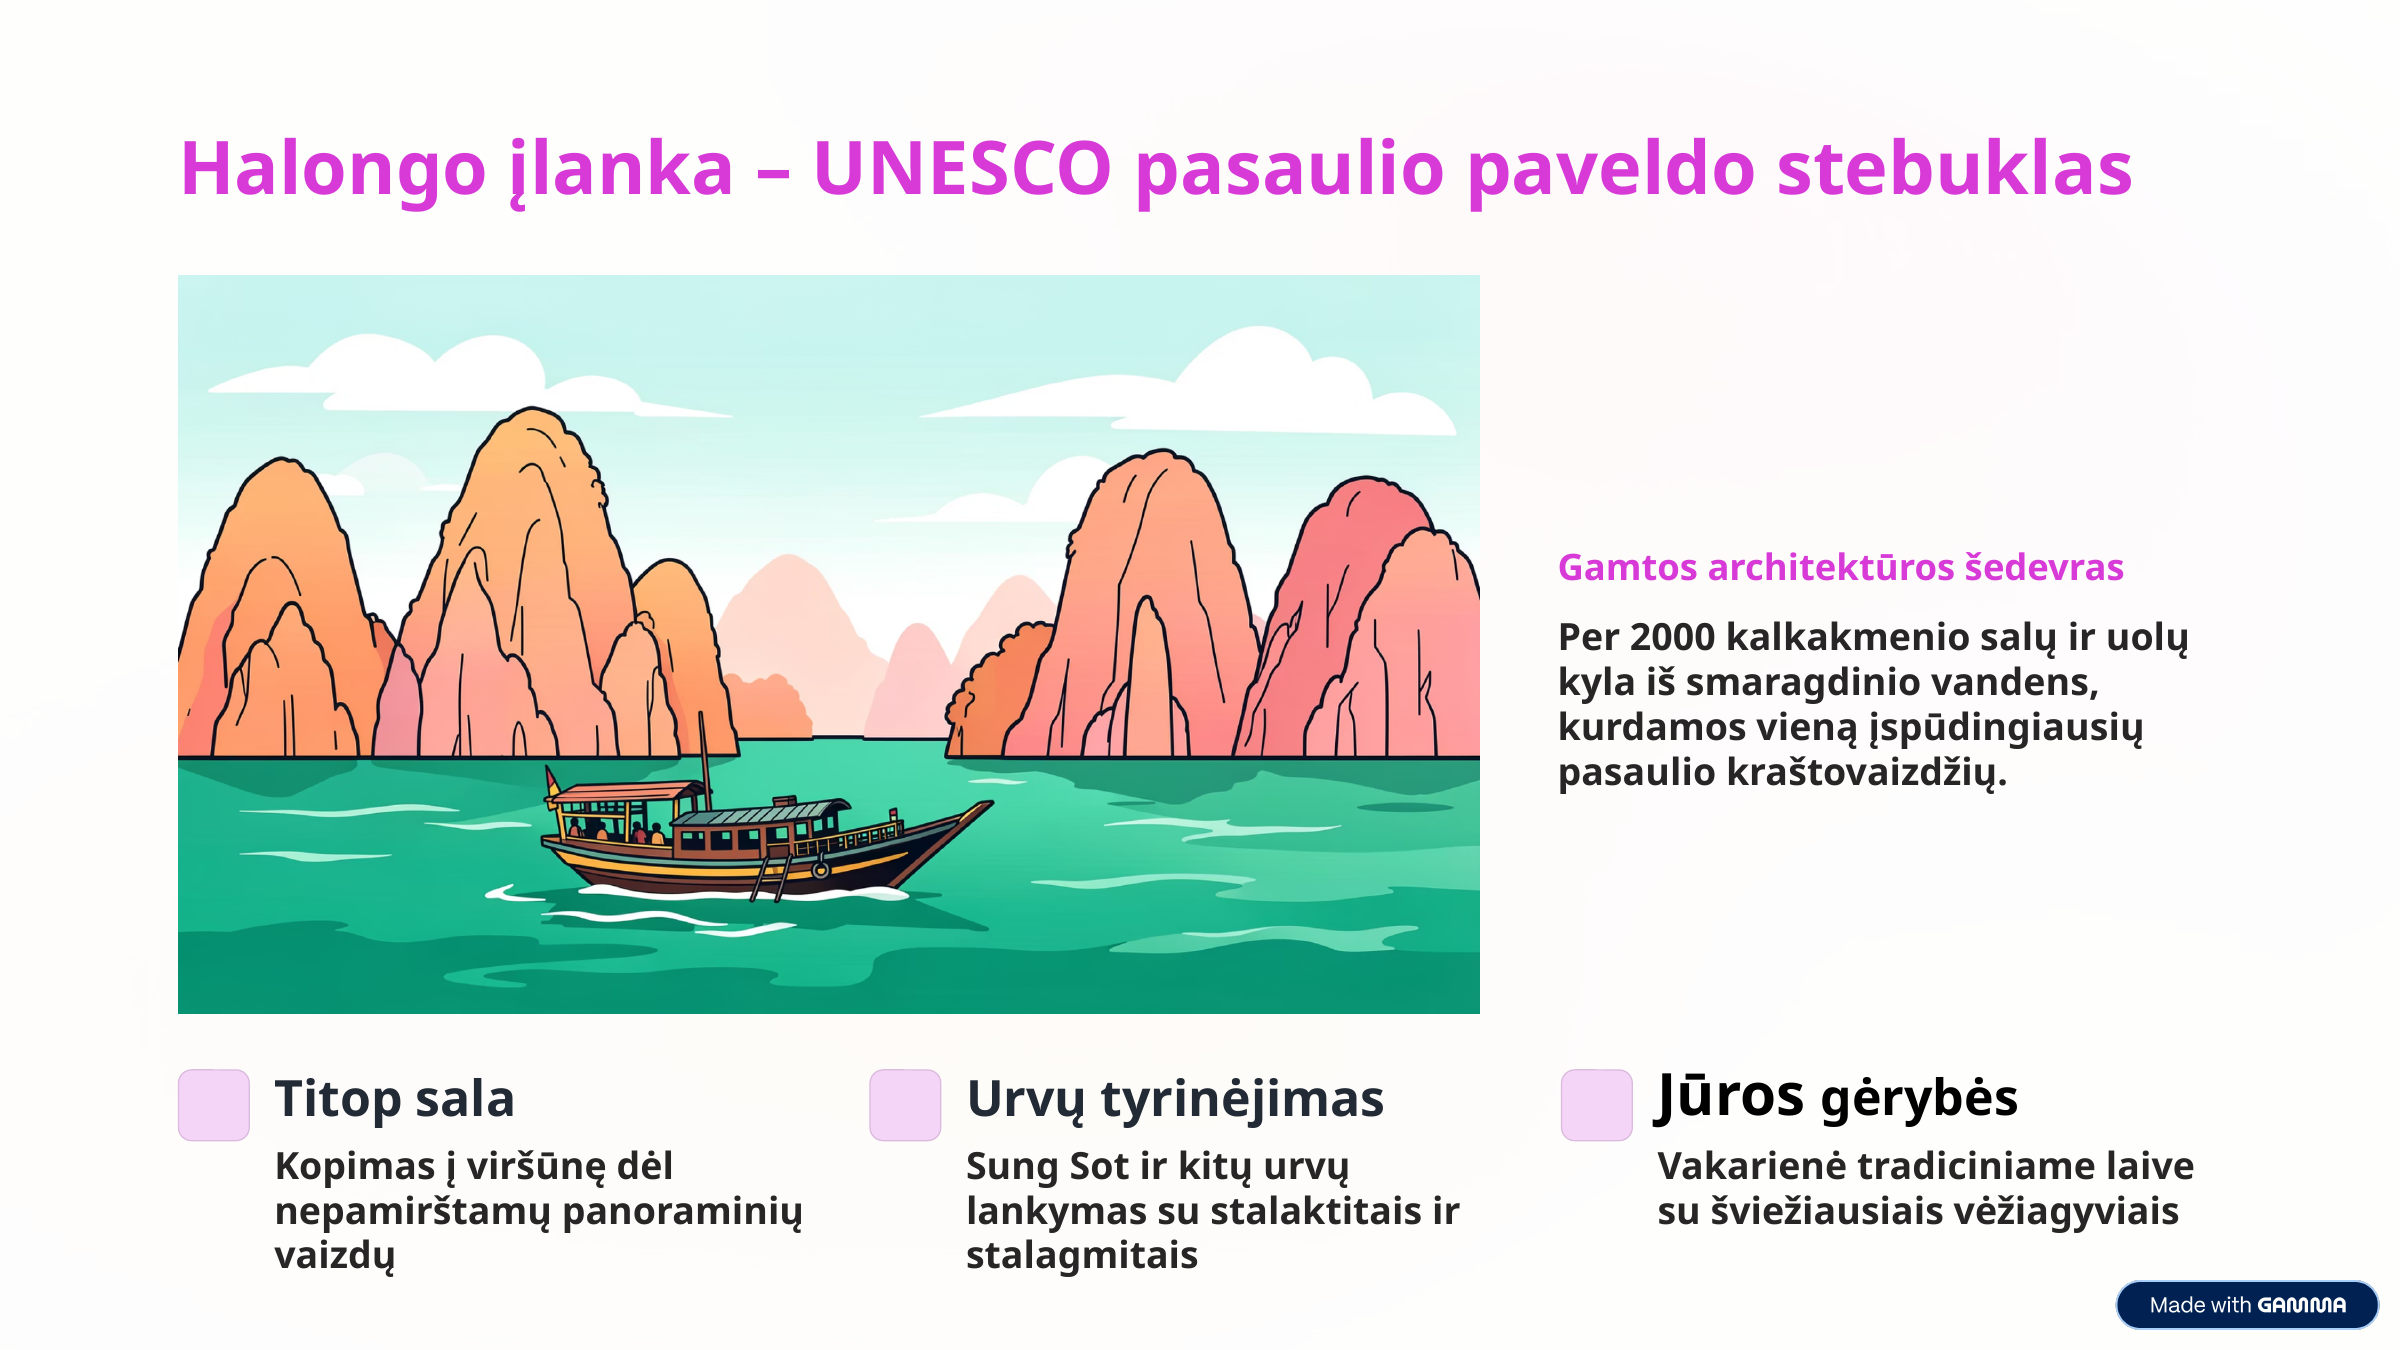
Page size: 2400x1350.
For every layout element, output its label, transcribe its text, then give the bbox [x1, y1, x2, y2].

picture [2106, 1271, 2389, 1339]
text_box Titop sala [274, 1080, 645, 1127]
picture [178, 275, 1480, 1014]
text_box [869, 1069, 941, 1141]
text_box Urvų tyrinėjimas [965, 1080, 1337, 1127]
text_box Kopimas į viršūnę dėl nepamirštamų panoraminių vaizdų [274, 1142, 839, 1233]
text_box Vakarienė tradiciniame laive su šviežiausiais vėžiagyviais [1657, 1142, 2222, 1233]
text_box [1561, 1069, 1633, 1141]
text_box Per 2000 kalkakmenio salų ir uolų kyla iš smaragdinio vandens, kurdamos vieną įspūdingiausių pasaulio kraštovaizdžių. [1557, 613, 2223, 750]
text_box Jūros gėrybės [1657, 1080, 2028, 1127]
text_box [178, 1069, 250, 1141]
text_box Sung Sot ir kitų urvų lankymas su stalaktitais ir stalagmitais [965, 1142, 1530, 1233]
text_box Gamtos architektūros šedevras [1557, 542, 2110, 589]
text_box Halongo įlanka – UNESCO pasaulio paveldo stebuklas [178, 117, 2074, 210]
